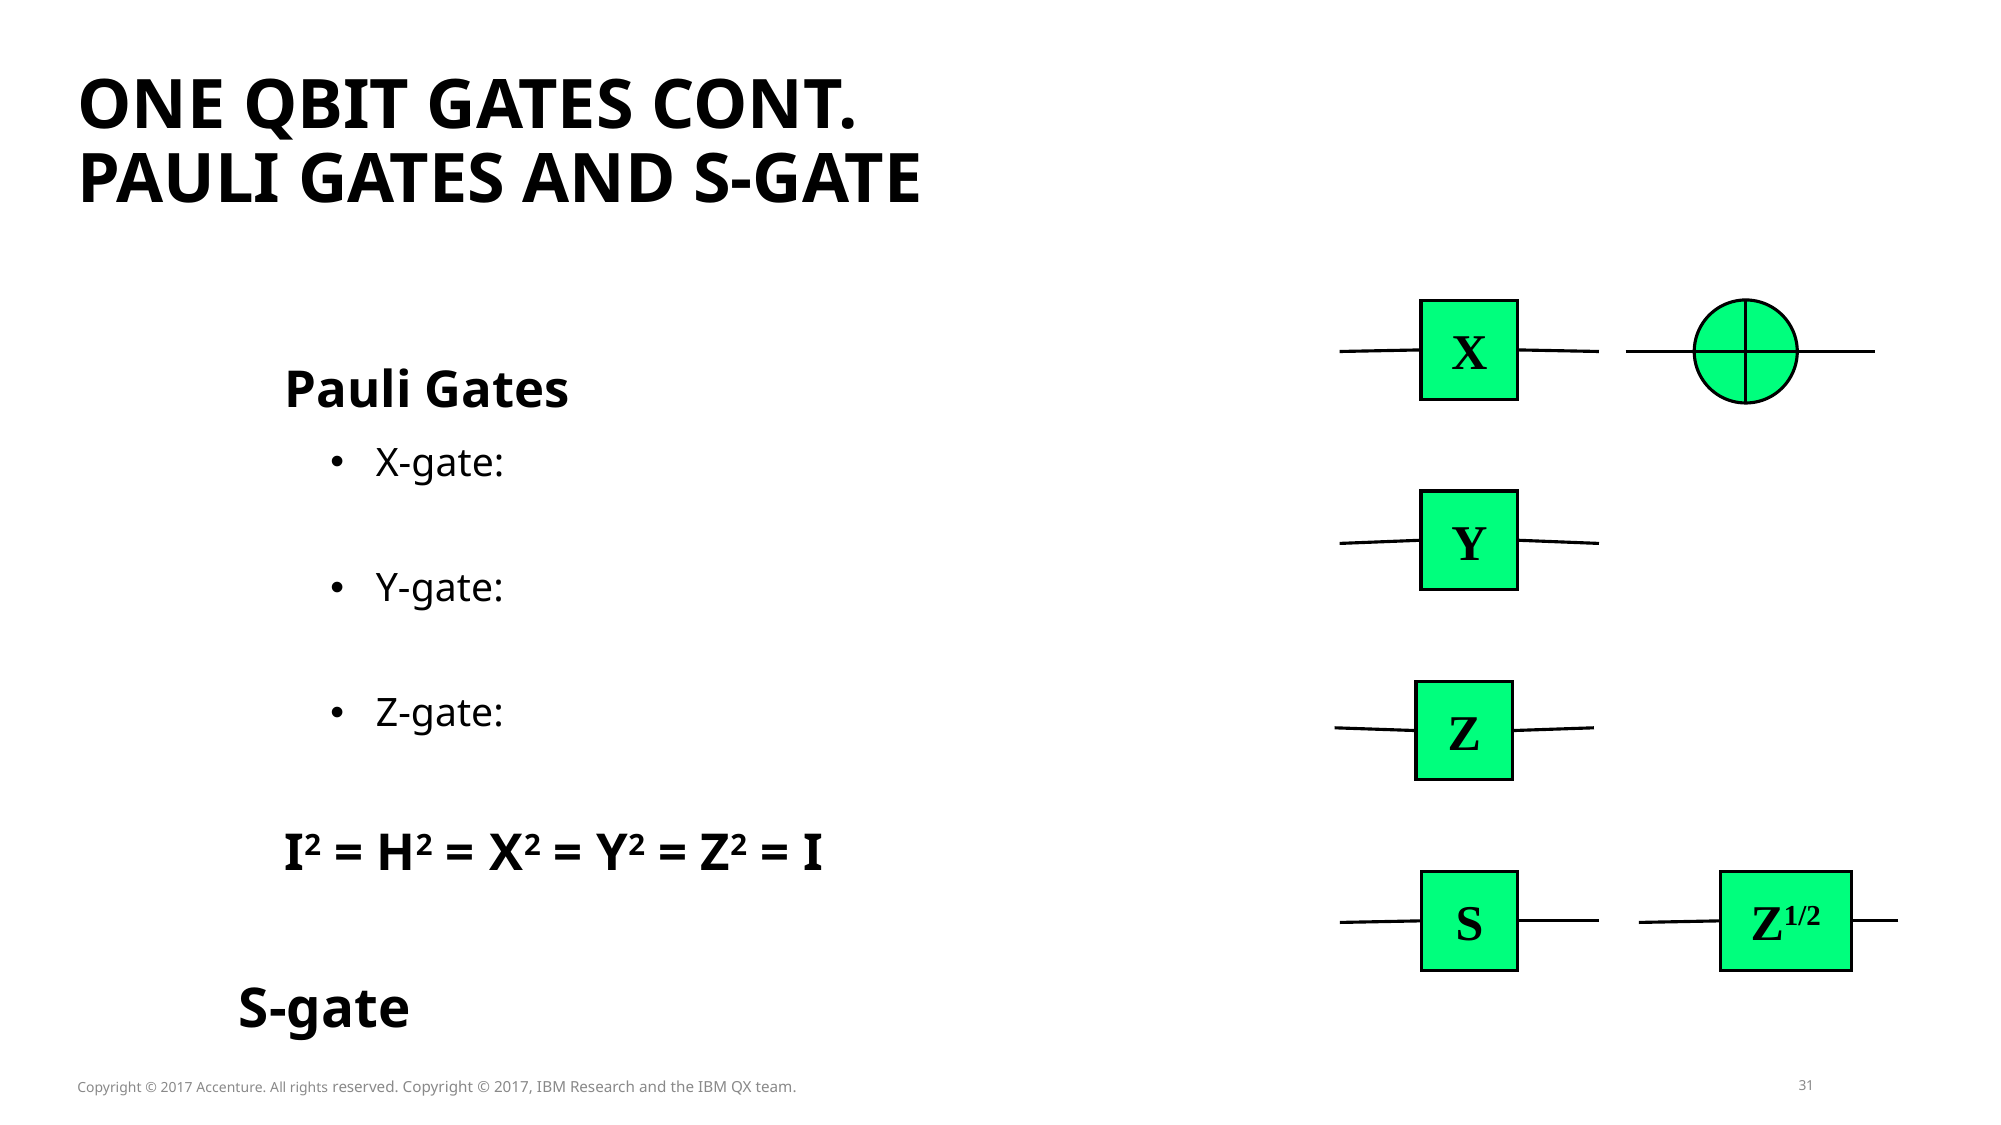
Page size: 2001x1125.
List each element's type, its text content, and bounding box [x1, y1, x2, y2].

footer Copyright © 2017 Accenture. All rights reserved. Copyright © 2017, IBM Research and the IBM QX team. [62, 1069, 1000, 1104]
text_box Z1/2 [1719, 871, 1852, 971]
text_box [1339, 540, 1421, 544]
text_box Y [1420, 490, 1519, 591]
slide_number 31 [1779, 1069, 1830, 1104]
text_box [1334, 727, 1416, 731]
title OnE Qbit Gates Cont. Pauli gates and S-Gate [62, 62, 1940, 225]
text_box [1625, 299, 1875, 404]
text_box X [1420, 300, 1519, 400]
text_box Z [1415, 680, 1514, 781]
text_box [1517, 540, 1599, 544]
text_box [1512, 727, 1594, 731]
text_box S [1420, 871, 1519, 971]
